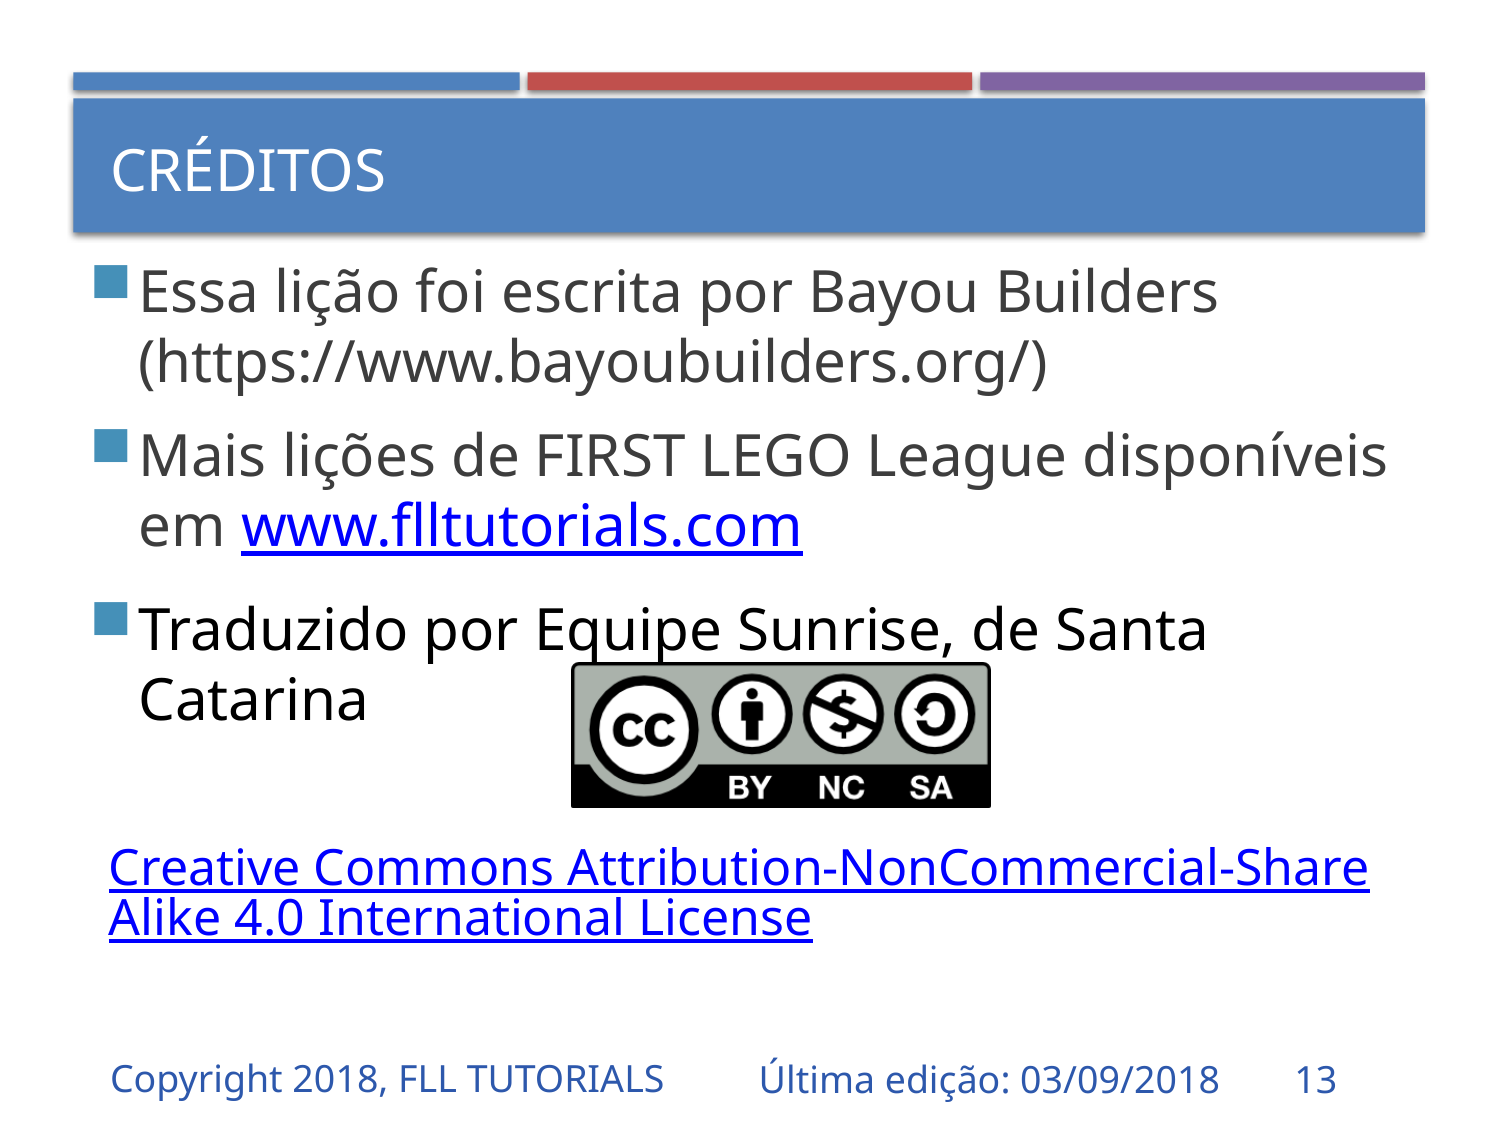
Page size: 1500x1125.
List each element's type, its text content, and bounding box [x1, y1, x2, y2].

text_box Essa lição foi escrita por Bayou Builders (https://www.bayoubuilders.org/) Mais lições de FIRST LEGO League disponíveis em www.flltutorials.com Traduzido por Equipe Sunrise, de Santa Catarina [73, 246, 1425, 961]
text_box <número> [1280, 1048, 1406, 1109]
picture [571, 661, 991, 808]
text_box Copyright 2018, FLL TUTORIALS [95, 1048, 733, 1108]
text_box Creative Commons Attribution-NonCommercial-ShareAlike 4.0 International License [93, 827, 1405, 965]
text_box CRÉDITOS [95, 112, 1406, 211]
text_box Última edição: 03/09/2018 [744, 1048, 1280, 1109]
